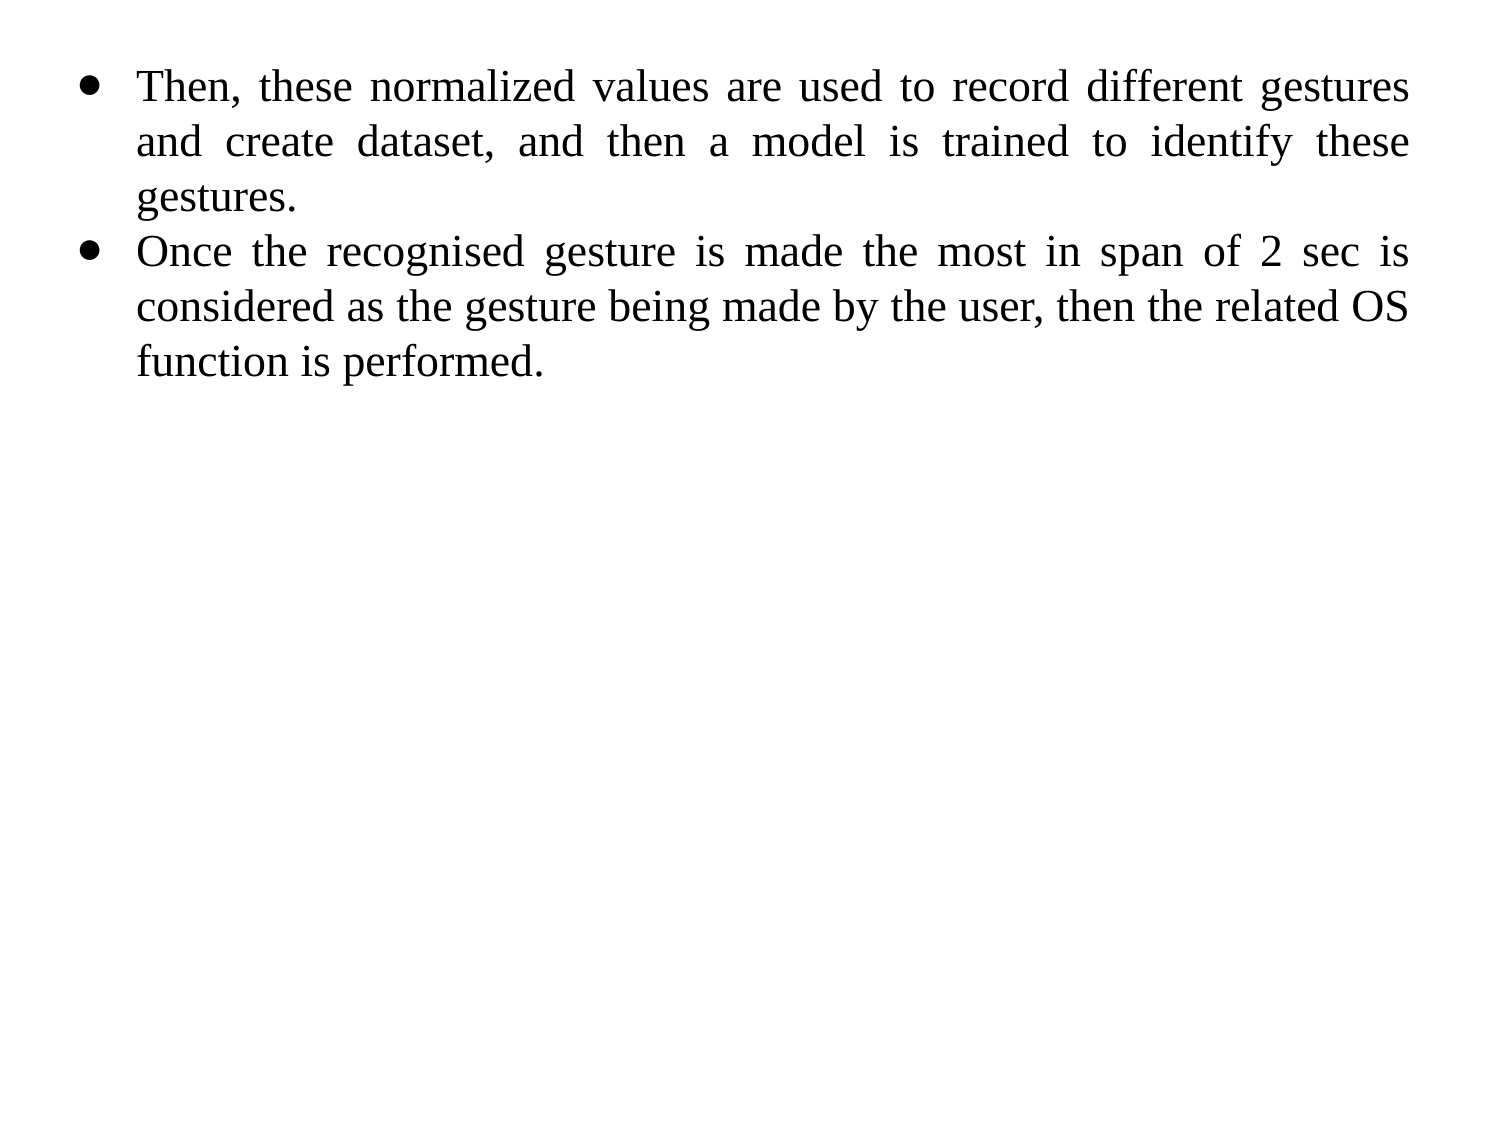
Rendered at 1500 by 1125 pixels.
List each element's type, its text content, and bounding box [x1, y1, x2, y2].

list Then, these normalized values are used to record different gestures and create dataset, and then a model is trained to identify these gestures. Once the recognised gesture is made the most in span of 2 sec is considered as the gesture being made by the user, then the related OS function is performed. [61, 55, 1412, 799]
